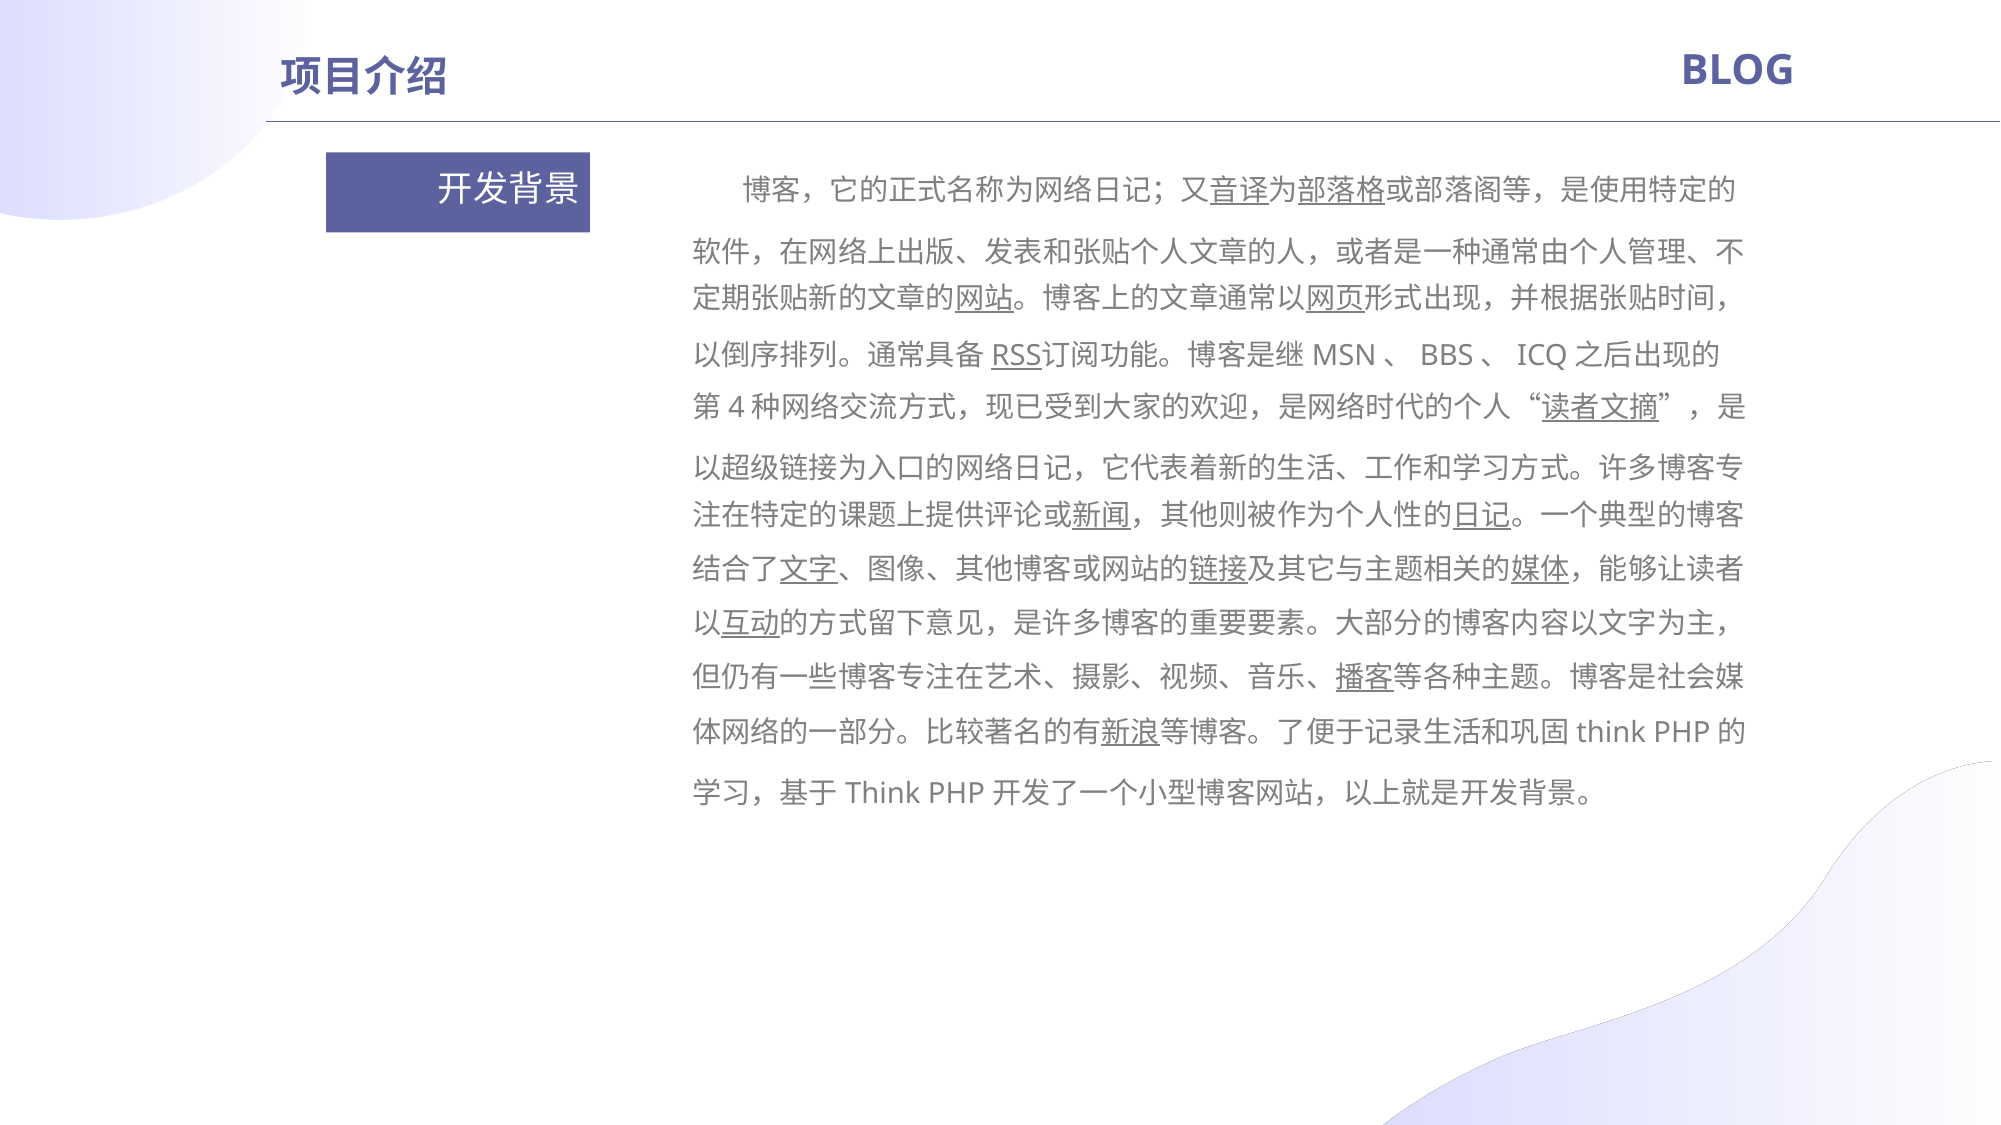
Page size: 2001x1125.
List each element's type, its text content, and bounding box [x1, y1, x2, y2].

text_box BLOG [1665, 25, 1810, 100]
text_box 项目介绍 [265, 19, 689, 121]
picture [0, 0, 310, 220]
picture [1764, 761, 2000, 1125]
text_box 项目介绍 [265, 122, 689, 130]
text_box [326, 152, 1764, 1125]
